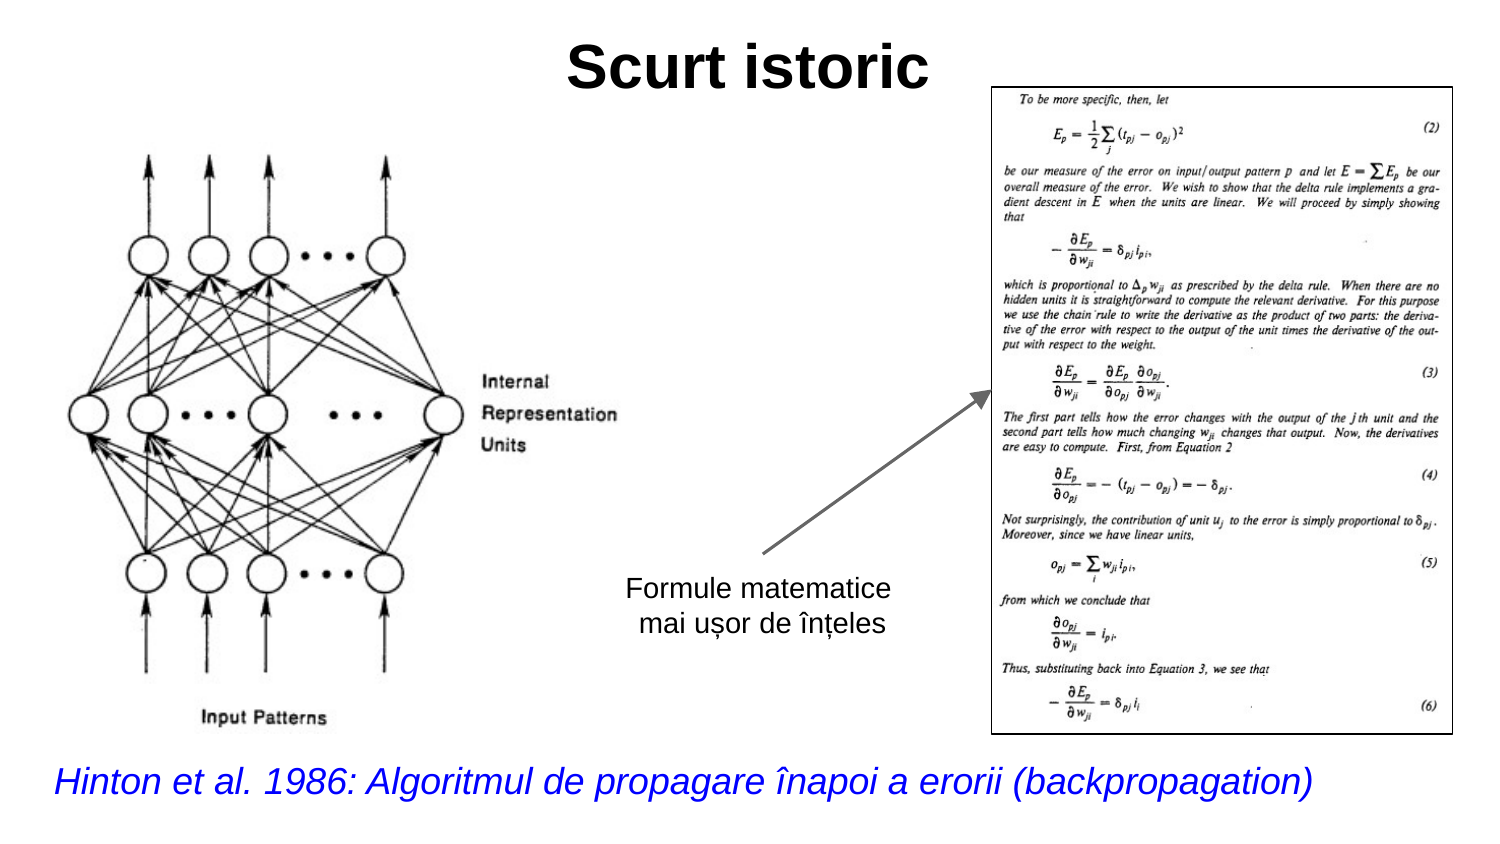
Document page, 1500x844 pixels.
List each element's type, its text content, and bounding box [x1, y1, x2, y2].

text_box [762, 389, 993, 555]
text_box Formule matematice mai ușor de înțeles [631, 554, 932, 634]
picture [991, 87, 1453, 734]
picture [53, 142, 627, 734]
text_box Scurt istoric [20, 11, 1478, 130]
text_box Hinton et al. 1986: Algoritmul de propagare înapoi a erorii (backpropagation) [39, 741, 1452, 807]
